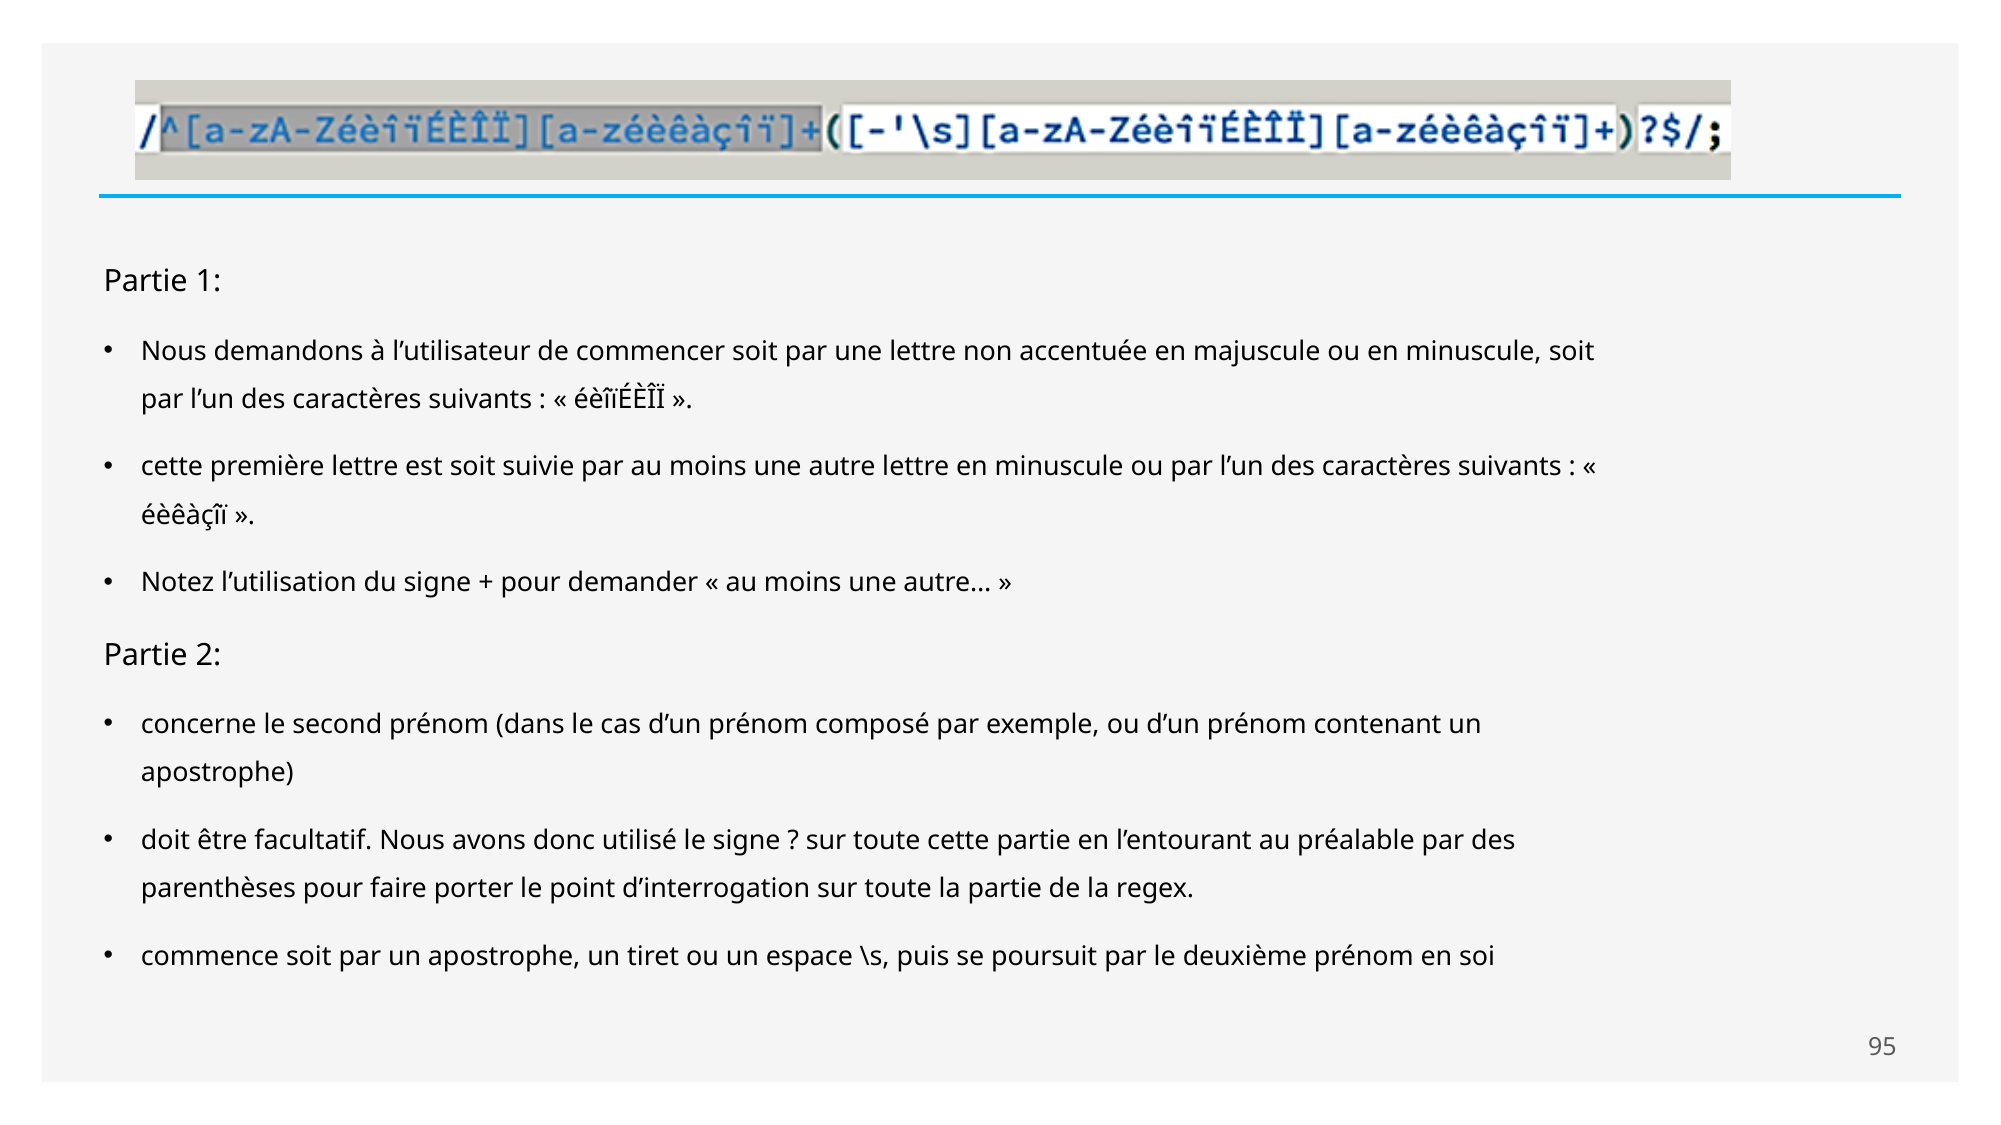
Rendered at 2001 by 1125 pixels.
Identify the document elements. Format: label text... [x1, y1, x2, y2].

list Partie 1: Nous demandons à l’utilisateur de commencer soit par une lettre non accentuée en majuscule ou en minuscule, soit par l’un des caractères suivants : « éèîïÉÈÎÏ ». cette première lettre est soit suivie par au moins une autre lettre en minuscule ou par l’un des caractères suivants : « éèêàçîï ». Notez l’utilisation du signe + pour demander « au moins une autre… » Partie 2: concerne le second prénom (dans le cas d’un prénom composé par exemple, ou d’un prénom contenant un apostrophe) doit être facultatif. Nous avons donc utilisé le signe ? sur toute cette partie en l’entourant au préalable par des parenthèses pour faire porter le point d’interrogation sur toute la partie de la regex. commence soit par un apostrophe, un tiret ou un espace \s, puis se poursuit par le deuxième prénom en soi [88, 235, 1627, 982]
picture [135, 80, 1731, 180]
slide_number 95 [1626, 1017, 1912, 1078]
